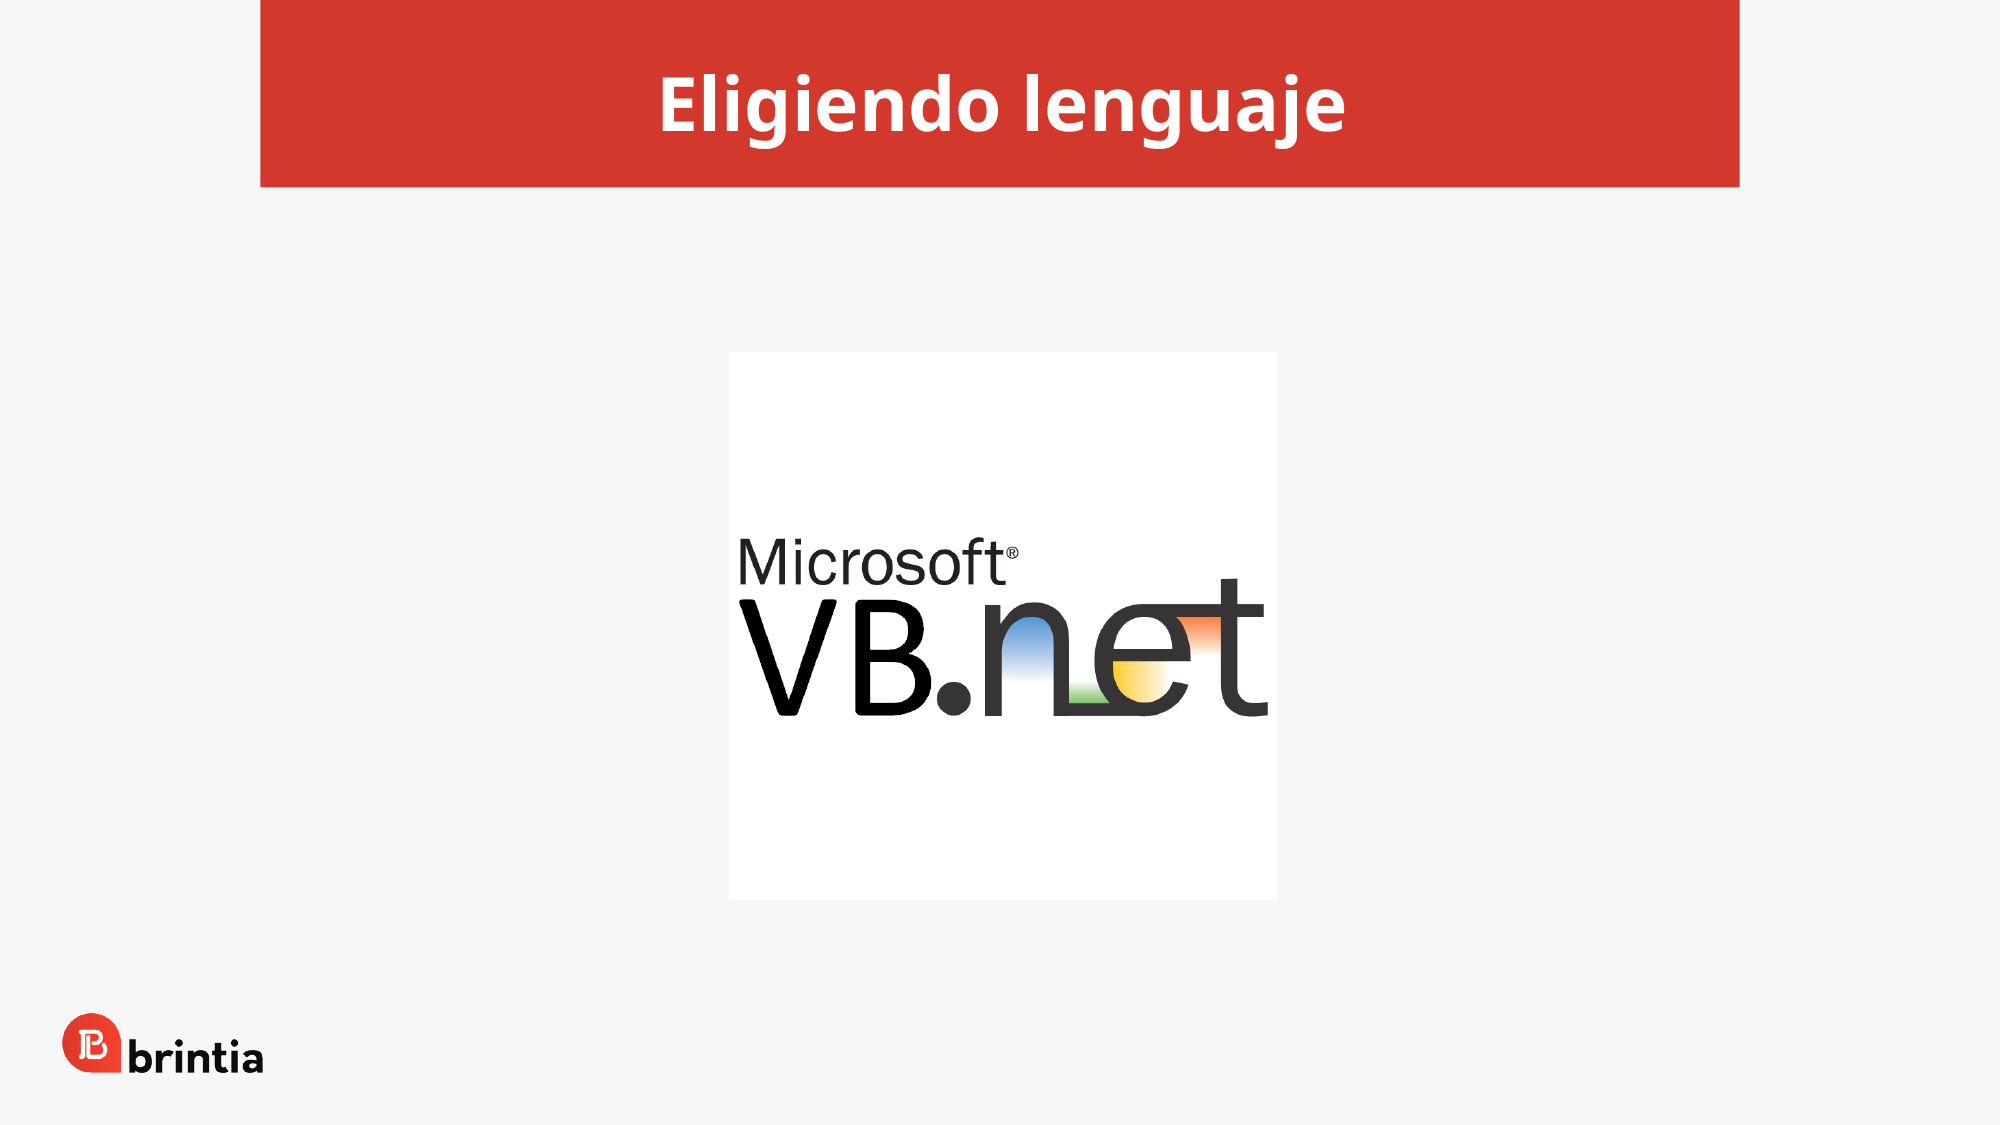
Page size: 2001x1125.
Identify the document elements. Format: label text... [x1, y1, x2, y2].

title Eligiendo lenguaje [231, 41, 1774, 170]
picture [728, 351, 1277, 900]
picture [61, 1013, 263, 1073]
